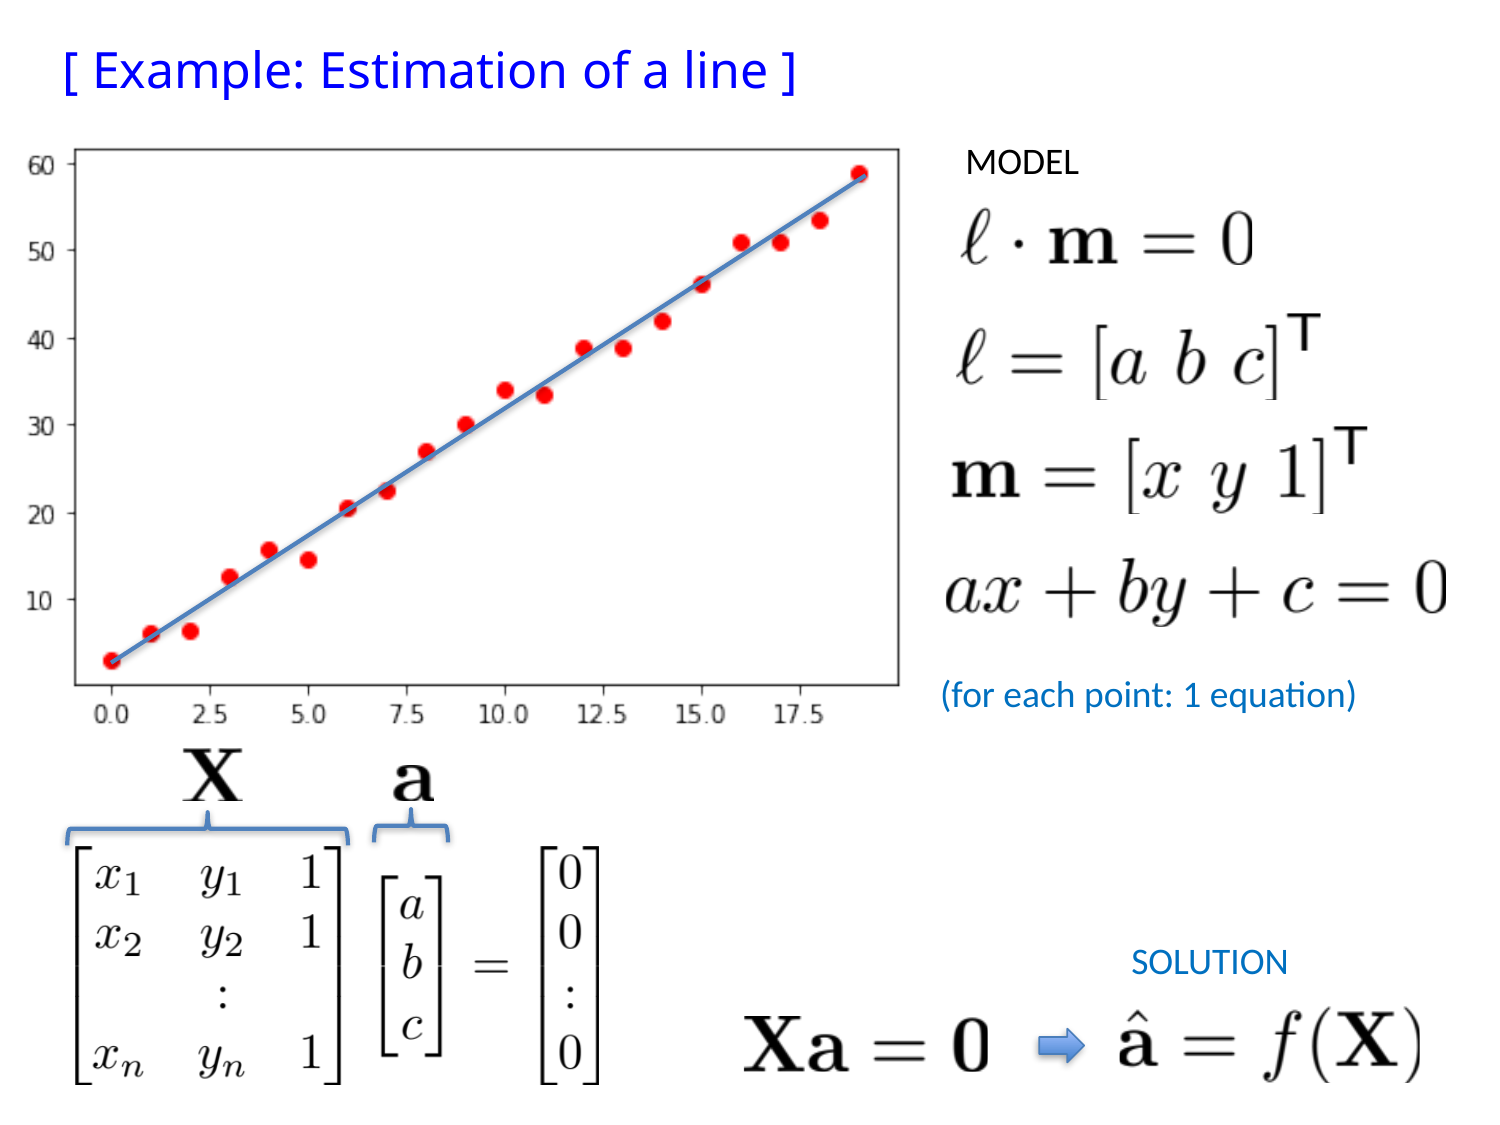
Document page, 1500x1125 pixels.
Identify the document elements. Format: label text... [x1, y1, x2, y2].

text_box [921, 129, 1447, 724]
text_box [ Example: Estimation of a line ] [47, 31, 1500, 106]
picture [74, 1072, 599, 1085]
picture [7, 134, 913, 744]
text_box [66, 747, 988, 1072]
text_box [1038, 1027, 1085, 1064]
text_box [110, 175, 866, 663]
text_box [1115, 929, 1420, 1083]
